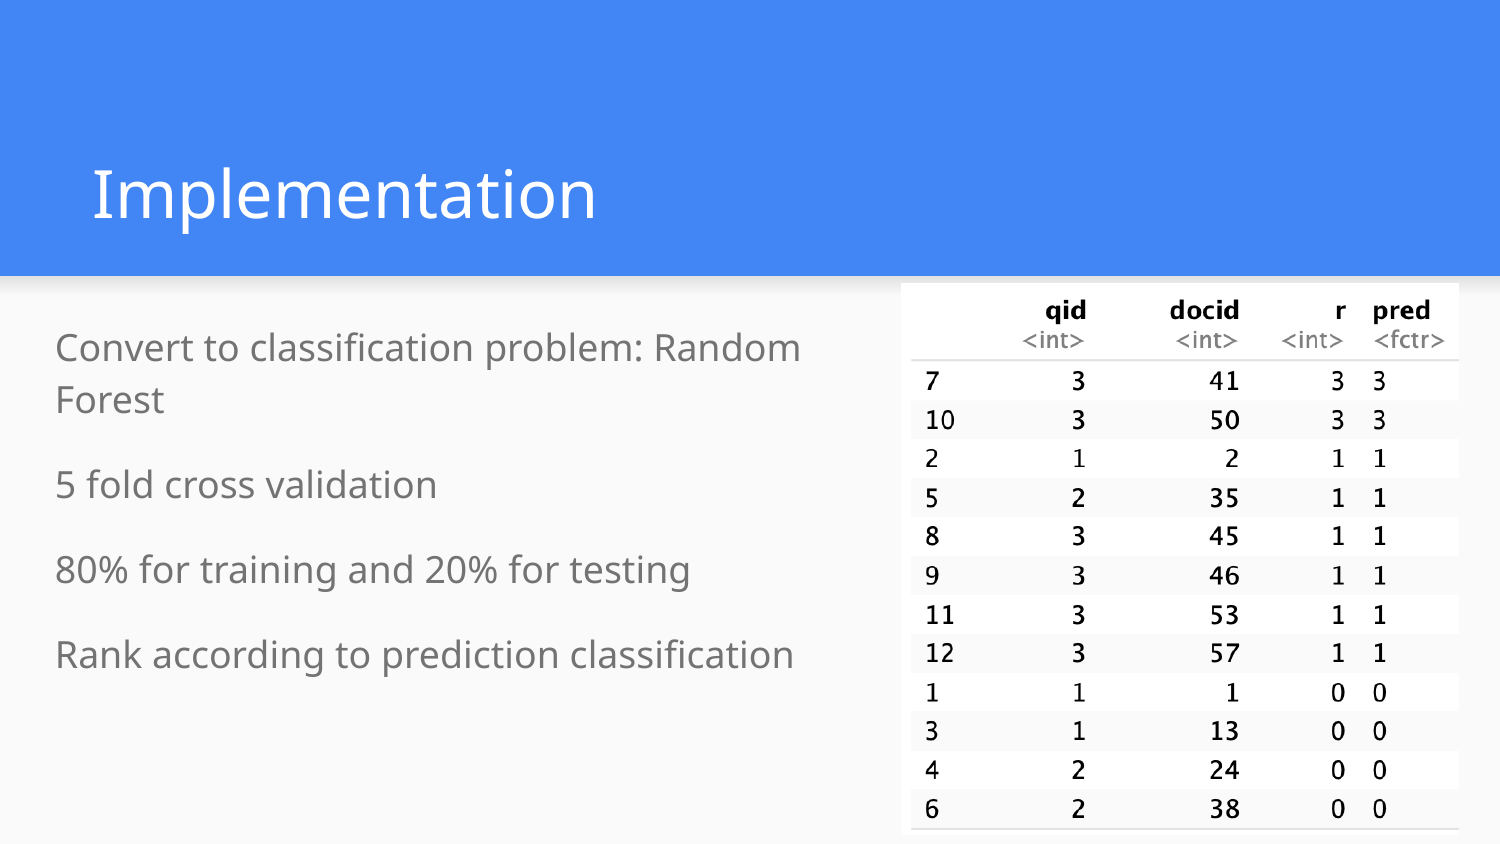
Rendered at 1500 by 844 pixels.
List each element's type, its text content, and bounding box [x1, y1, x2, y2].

list Convert to classification problem: Random Forest 5 fold cross validation 80% for training and 20% for testing Rank according to prediction classification [39, 302, 896, 747]
title Implementation [77, 121, 1427, 248]
picture [901, 283, 1459, 835]
